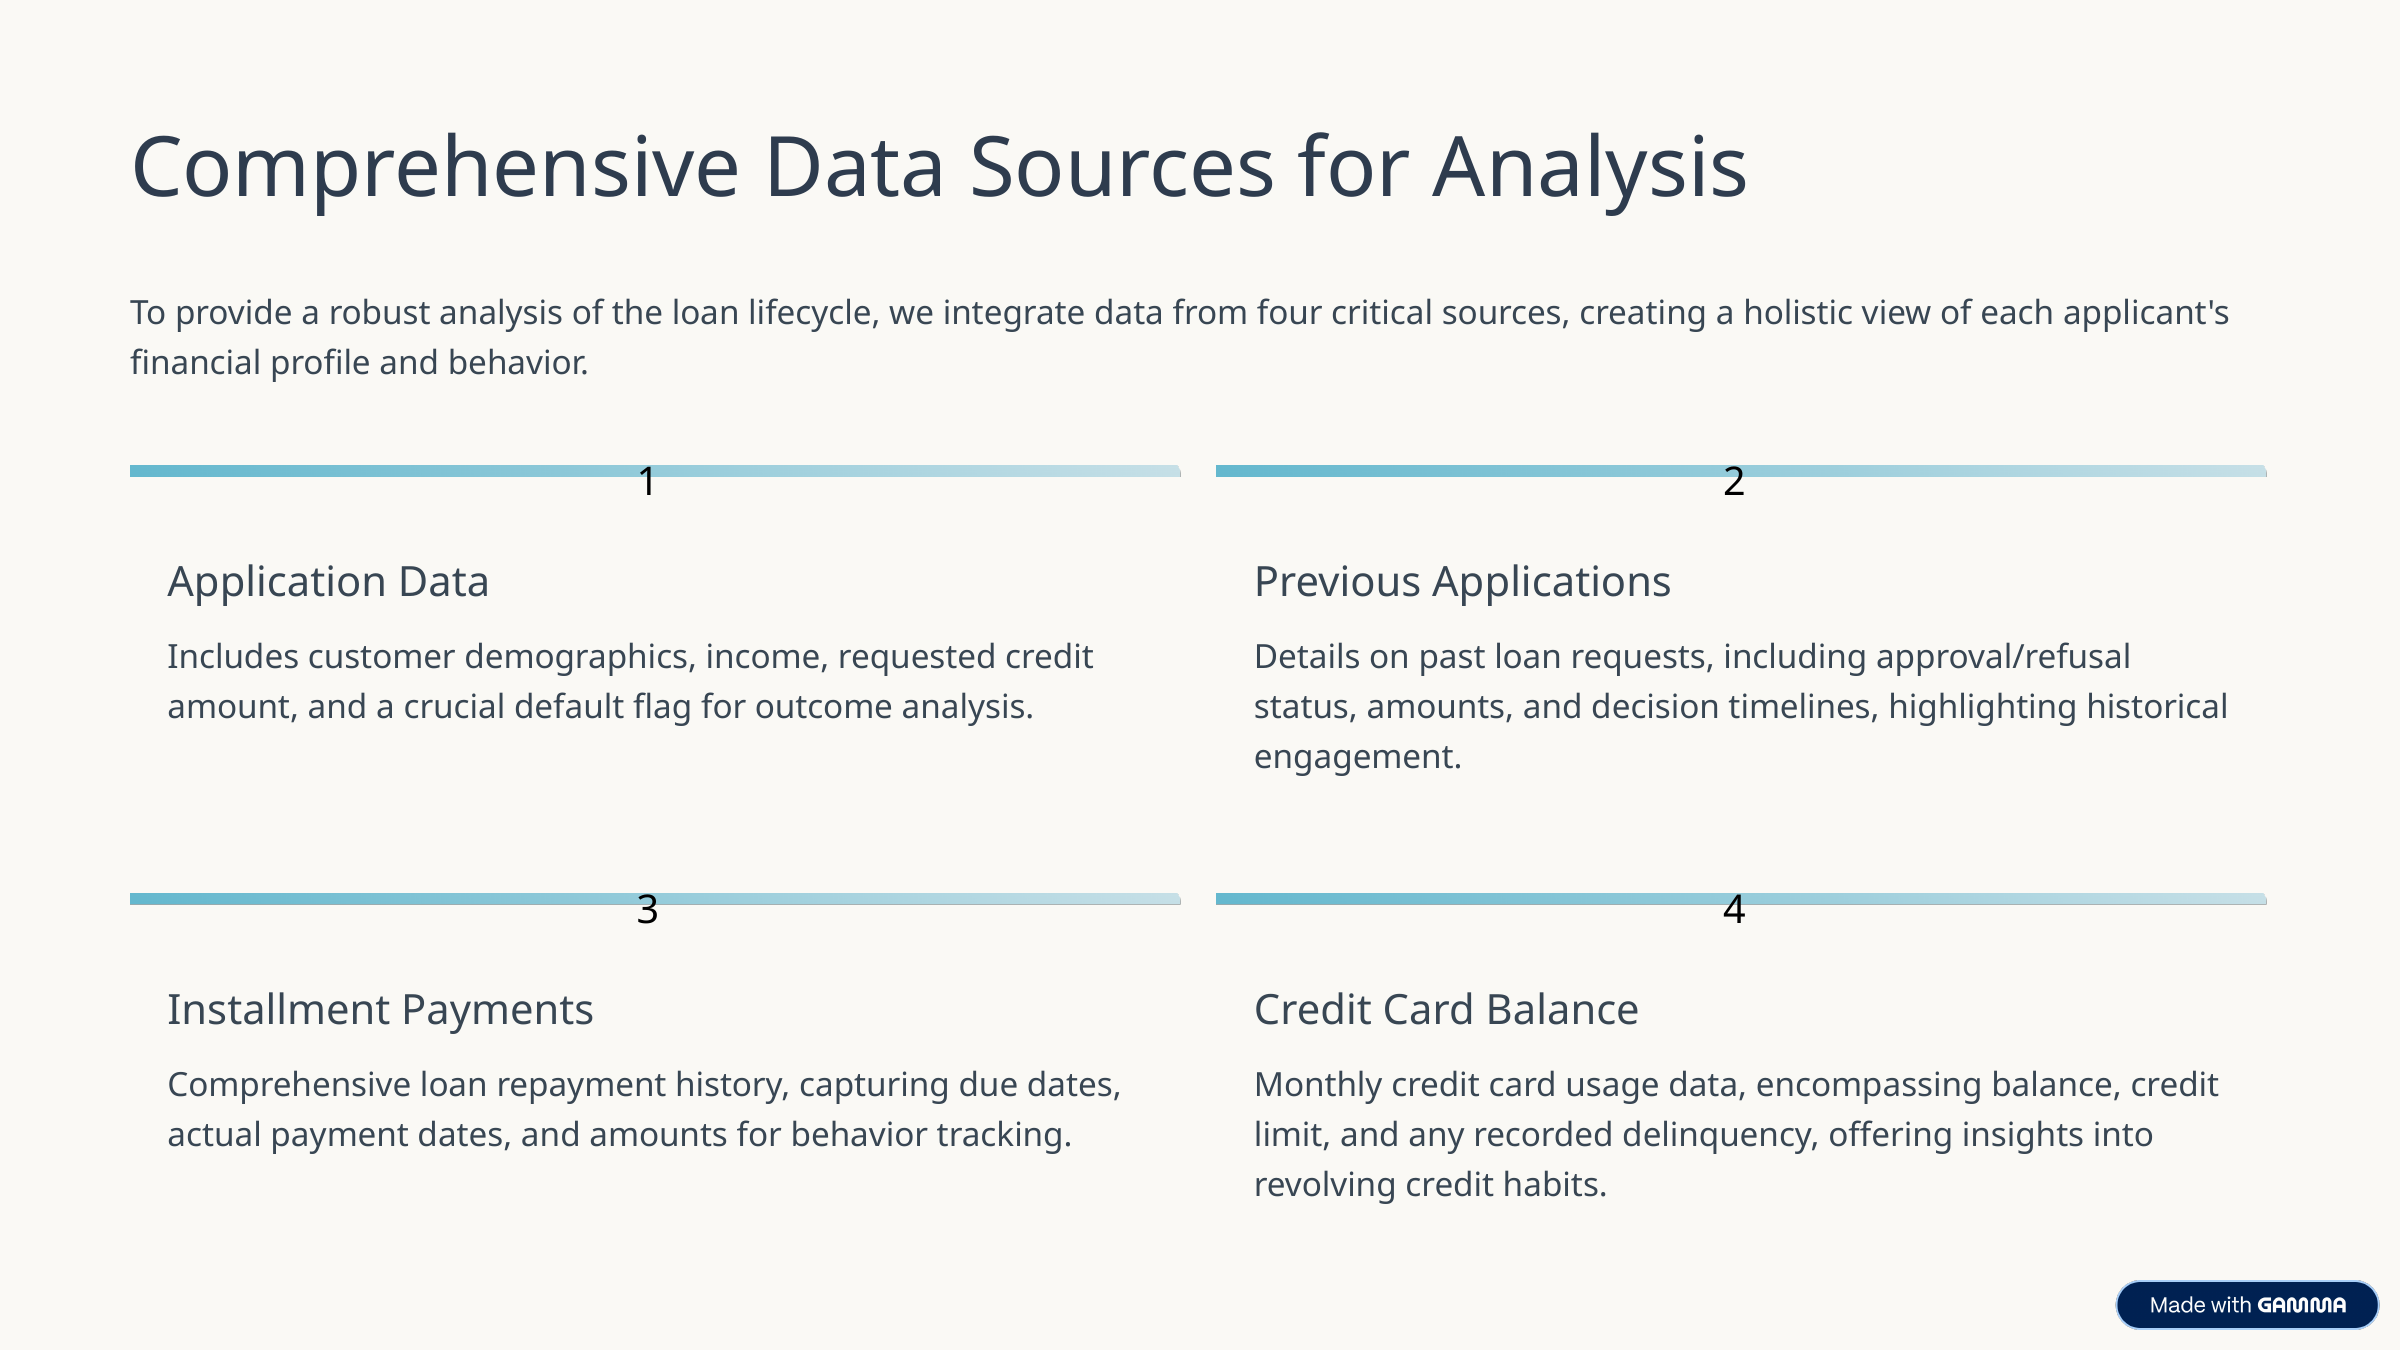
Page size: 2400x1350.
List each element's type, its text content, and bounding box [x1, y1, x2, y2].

text_box Includes customer demographics, income, requested credit amount, and a crucial default flag for outcome analysis. [167, 625, 1146, 726]
text_box Comprehensive Data Sources for Analysis [130, 109, 1726, 214]
text_box [1216, 481, 2270, 814]
text_box Installment Payments [167, 980, 586, 1033]
text_box Monthly credit card usage data, encompassing balance, credit limit, and any recorded delinquency, offering insights into revolving credit habits. [1253, 1052, 2233, 1204]
text_box [1216, 909, 2270, 1241]
picture [1216, 418, 2270, 520]
text_box To provide a robust analysis of the loan lifecycle, we integrate data from four critical sources, creating a holistic view of each applicant's financial profile and behavior. [130, 280, 2270, 382]
text_box [130, 909, 1184, 1241]
text_box [130, 481, 1184, 814]
picture [1216, 846, 2270, 948]
picture [130, 418, 1184, 520]
text_box Comprehensive loan repayment history, capturing due dates, actual payment dates, and amounts for behavior tracking. [167, 1052, 1146, 1154]
picture [2106, 1271, 2389, 1339]
text_box Credit Card Balance [1253, 980, 1673, 1033]
text_box Previous Applications [1253, 552, 1673, 606]
text_box Application Data [167, 552, 586, 606]
picture [130, 846, 1184, 948]
text_box Details on past loan requests, including approval/refusal status, amounts, and decision timelines, highlighting historical engagement. [1253, 625, 2233, 776]
